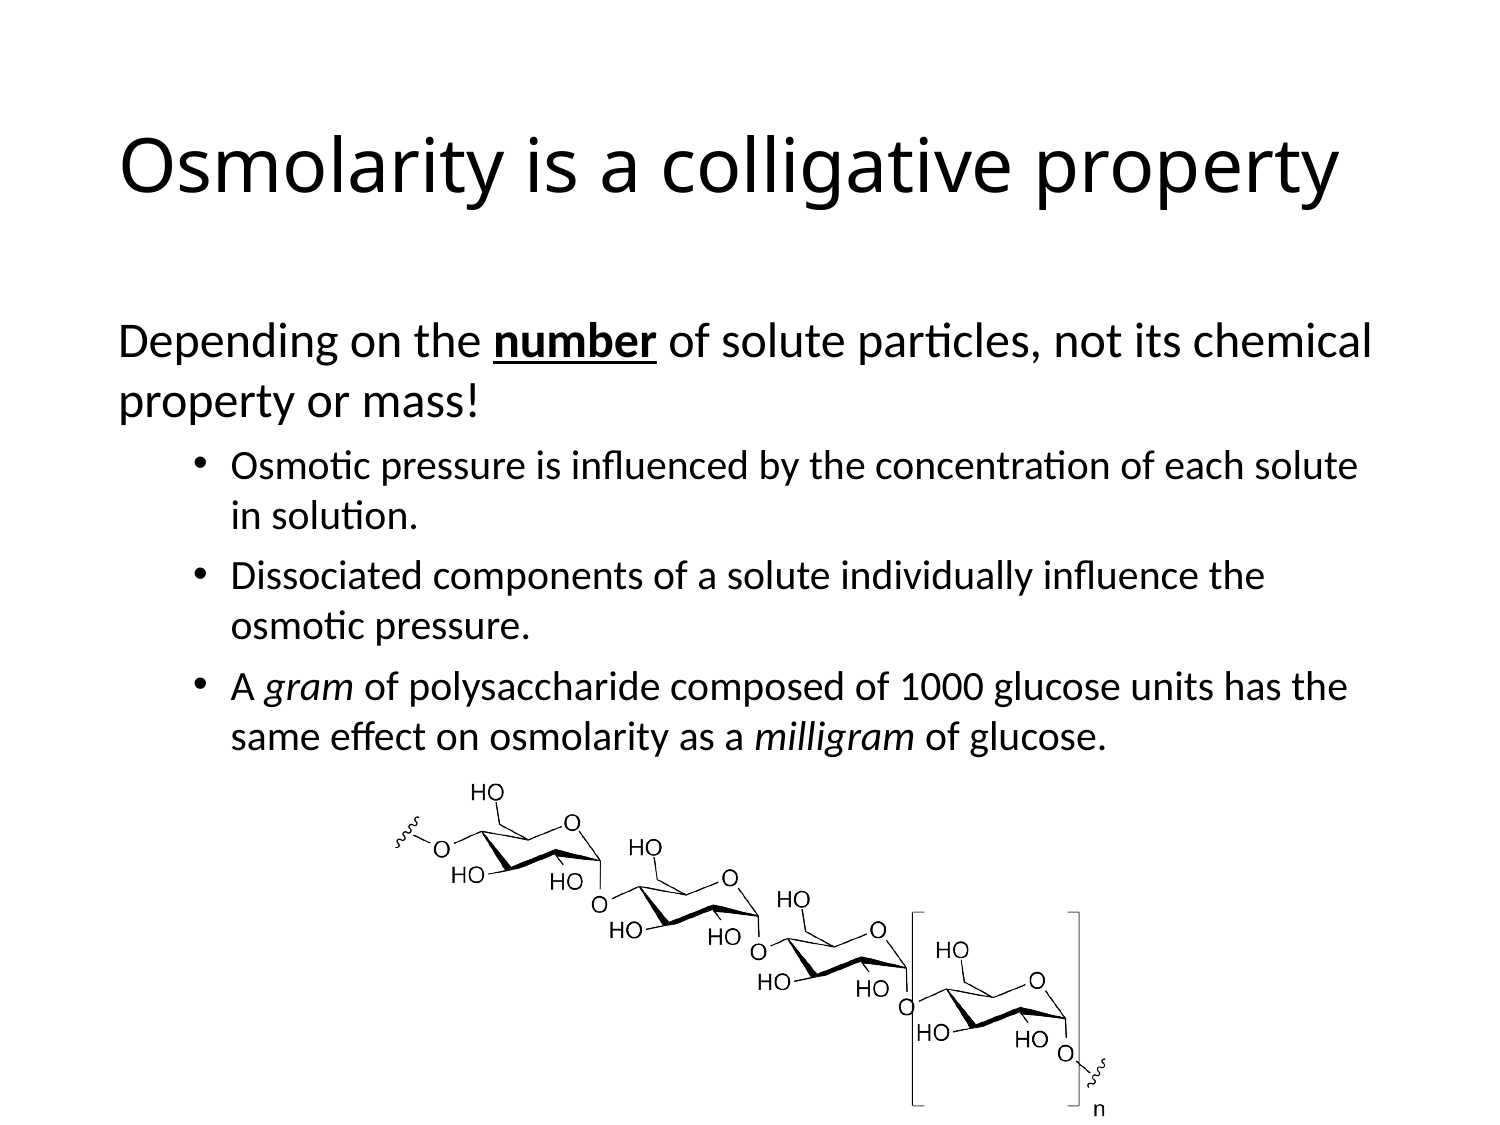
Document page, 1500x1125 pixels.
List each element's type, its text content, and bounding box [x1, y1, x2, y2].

title Osmolarity is a colligative property [103, 59, 1397, 278]
picture [389, 777, 1111, 1125]
list Depending on the number of solute particles, not its chemical property or mass! Osmotic pressure is influenced by the concentration of each solute in solution. Dissociated components of a solute individually influence the osmotic pressure. A gram of polysaccharide composed of 1000 glucose units has the same effect on osmolarity as a milligram of glucose. [103, 299, 1397, 1014]
